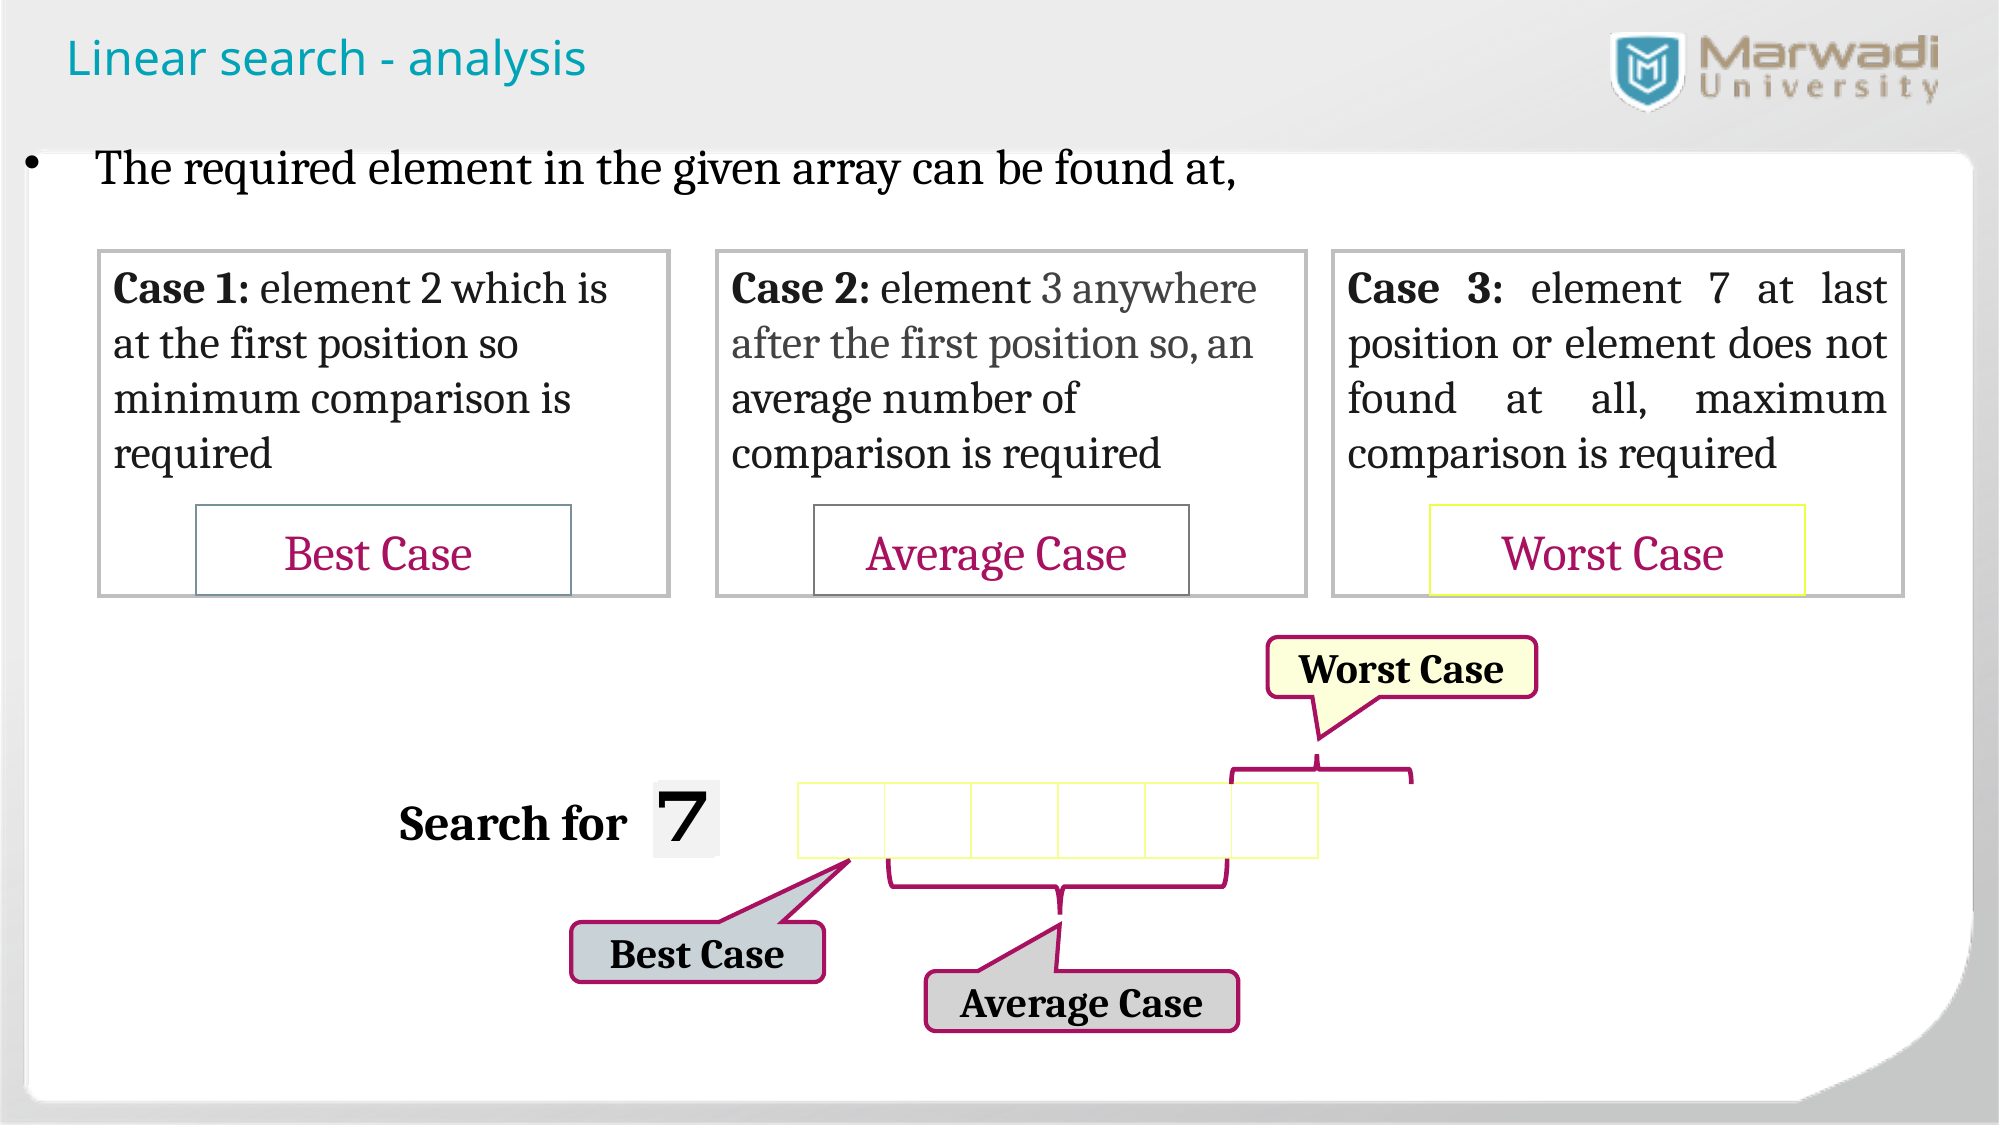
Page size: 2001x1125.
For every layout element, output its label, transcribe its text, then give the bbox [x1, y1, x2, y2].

text_box Best Case [569, 858, 852, 985]
text_box Average Case [923, 921, 1241, 1034]
text_box Best Case [194, 503, 573, 597]
text_box [887, 858, 1228, 915]
text_box [1230, 754, 1413, 785]
picture [0, 0, 1999, 1125]
text_box Average Case [812, 503, 1191, 597]
text_box Worst Case [1265, 634, 1539, 742]
text_box Linear search - analysis [51, 12, 1449, 106]
text_box Case 2: element 3 anywhere after the first position so, an average number of comparison is required [715, 249, 1308, 598]
text_box Worst Case [1428, 503, 1807, 597]
text_box Case 3: element 7 at last position or element does not found at all, maximum comparison is required [1331, 249, 1905, 598]
list The required element in the given array can be found at, [0, 141, 1957, 1059]
text_box Case 1: element 2 which is at the first position so minimum comparison is required [97, 249, 671, 598]
